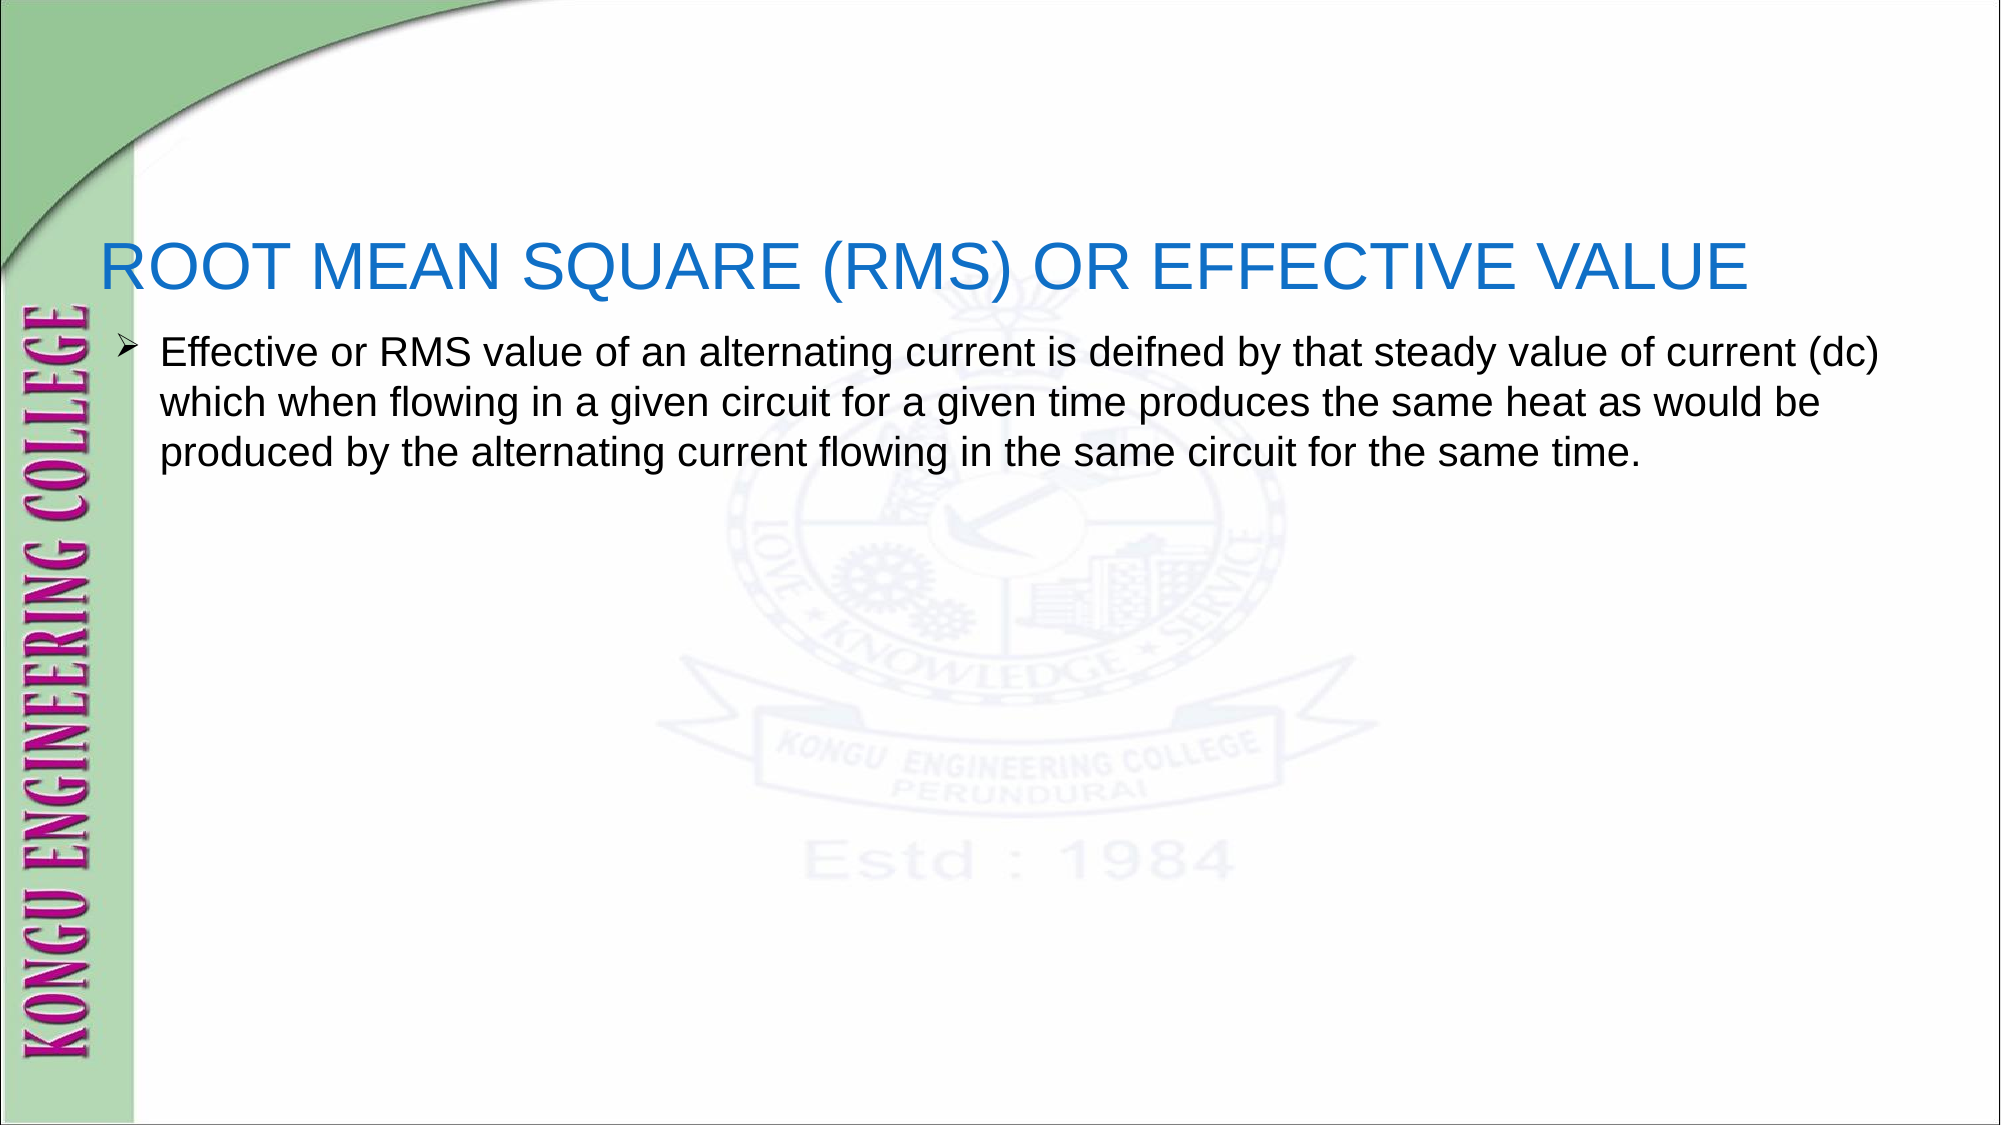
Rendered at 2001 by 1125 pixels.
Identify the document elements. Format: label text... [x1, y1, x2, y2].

title ROOT MEAN SQUARE (RMS) OR EFFECTIVE VALUE [99, 115, 1900, 304]
picture [0, 0, 2001, 1125]
list Effective or RMS value of an alternating current is deifned by that steady value of current (dc) which when flowing in a given circuit for a given time produces the same heat as would be produced by the alternating current flowing in the same circuit for the same time. [99, 317, 1900, 1038]
